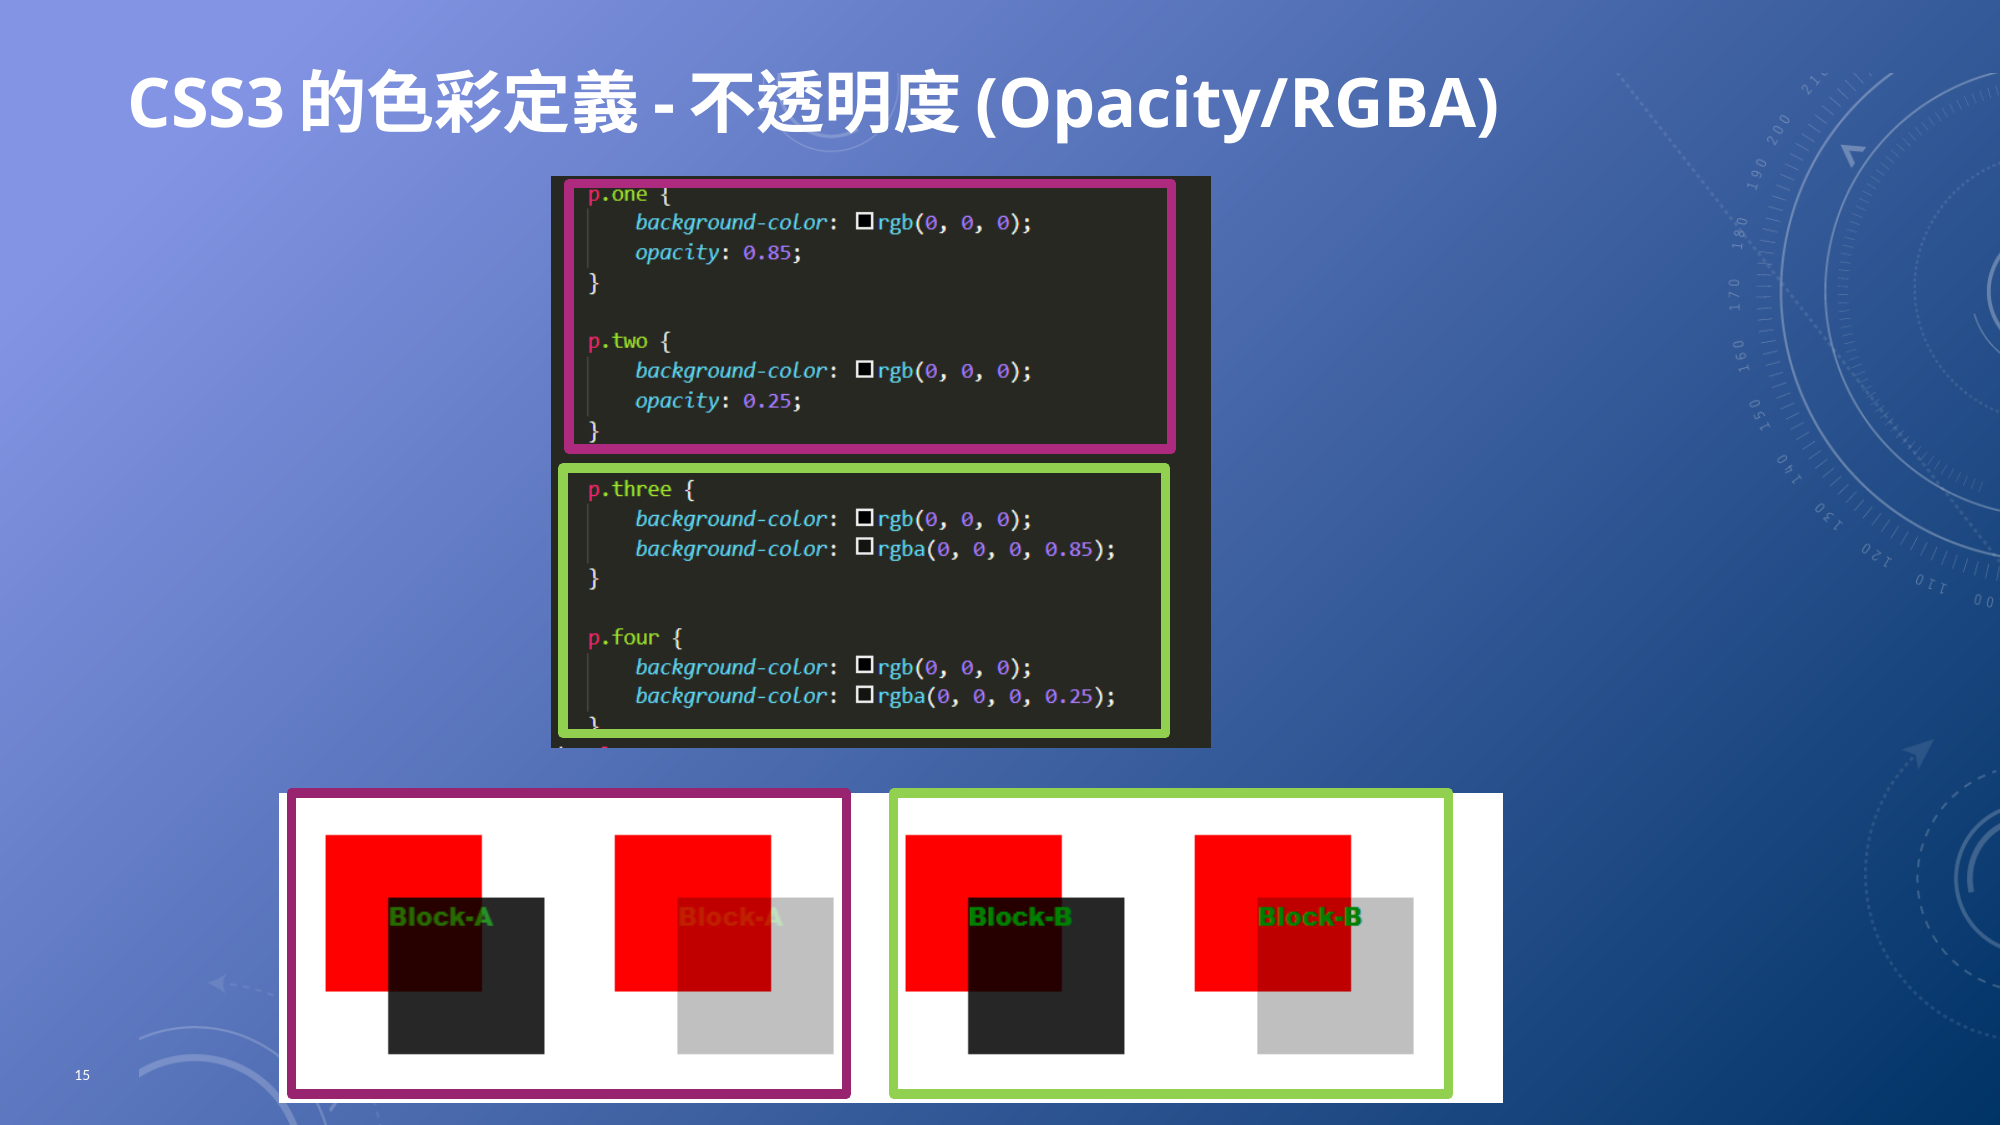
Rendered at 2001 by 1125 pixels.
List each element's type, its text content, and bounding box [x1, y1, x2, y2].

slide_number 15 [14, 1043, 106, 1106]
title CSS3的色彩定義-不透明度(Opacity/RGBA) [112, 24, 1775, 177]
picture [139, 73, 2001, 1125]
